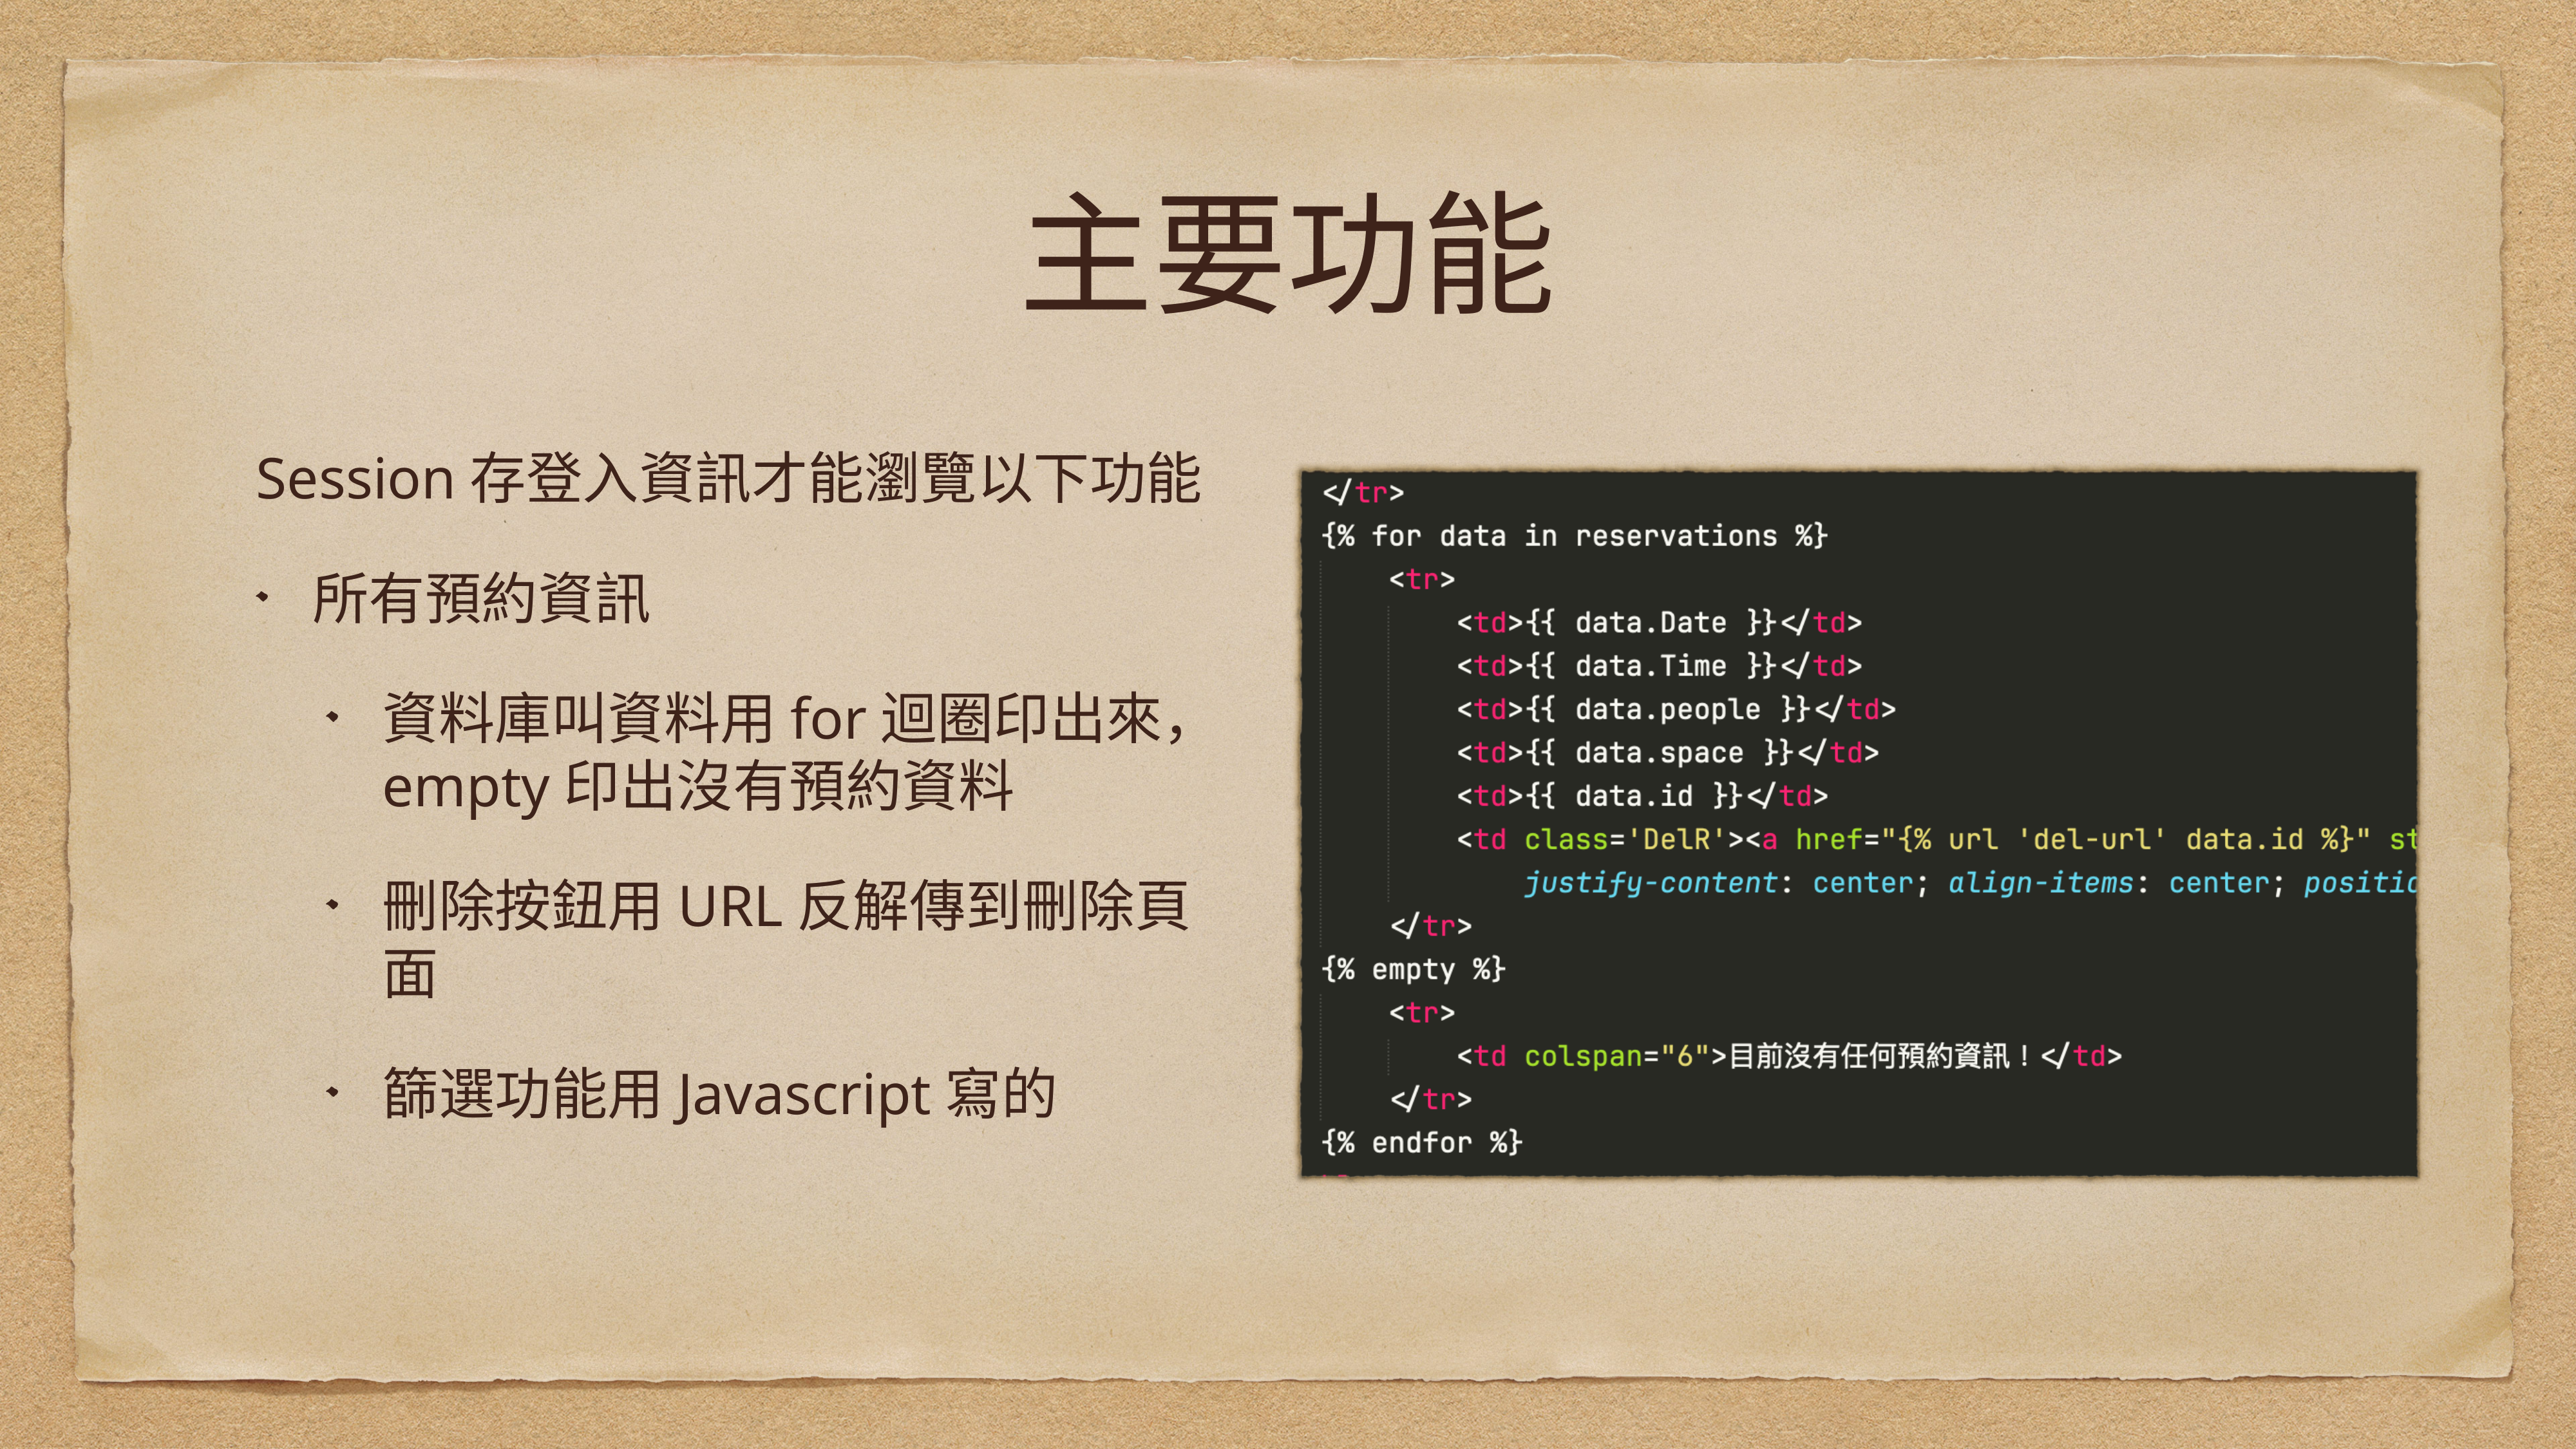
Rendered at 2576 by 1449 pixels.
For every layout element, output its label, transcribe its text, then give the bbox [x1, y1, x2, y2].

title 主要功能 [251, 93, 2324, 407]
list Session存登入資訊才能瀏覽以下功能 所有預約資訊 資料庫叫資料用for迴圈印出來，empty印出沒有預約資料 刪除按鈕用URL反解傳到刪除頁面 篩選功能用Javascript寫的 [251, 437, 1245, 1270]
picture [0, 0, 2576, 1449]
